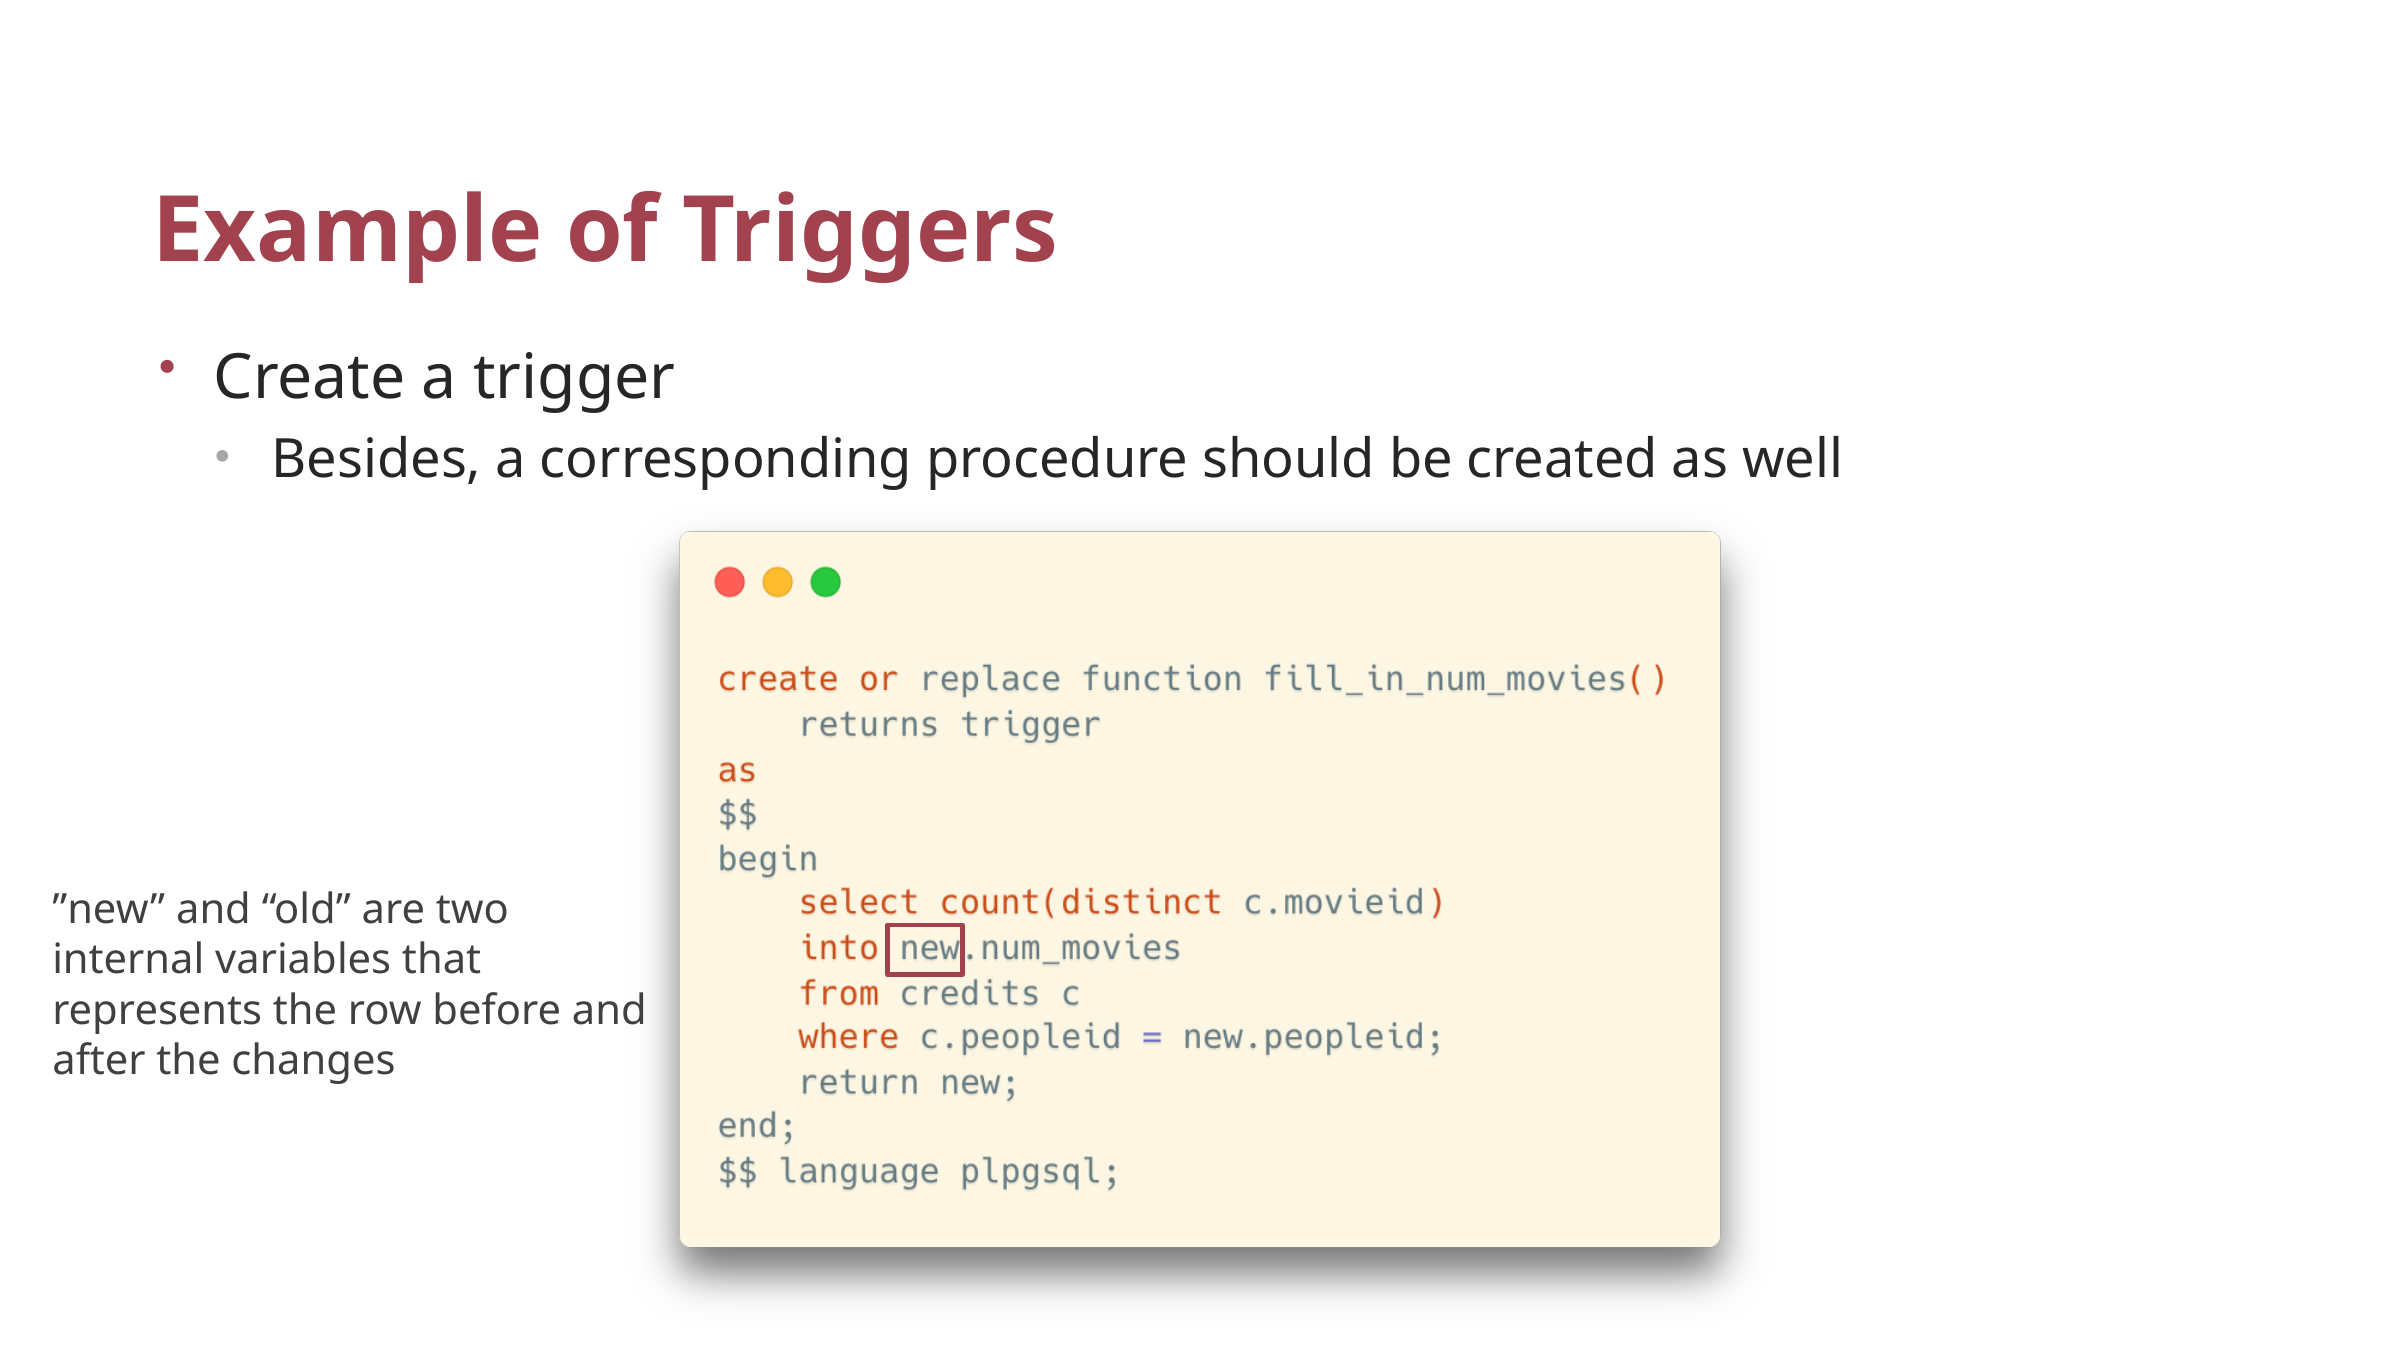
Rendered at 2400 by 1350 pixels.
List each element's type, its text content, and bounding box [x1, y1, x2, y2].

text_box ”new” and “old” are two internal variables that represents the row before and after the changes [37, 874, 599, 1090]
list Create a trigger Besides, a corresponding procedure should be created as well [137, 324, 2263, 1200]
picture [604, 444, 1796, 1336]
title Example of Triggers [137, 54, 2263, 288]
